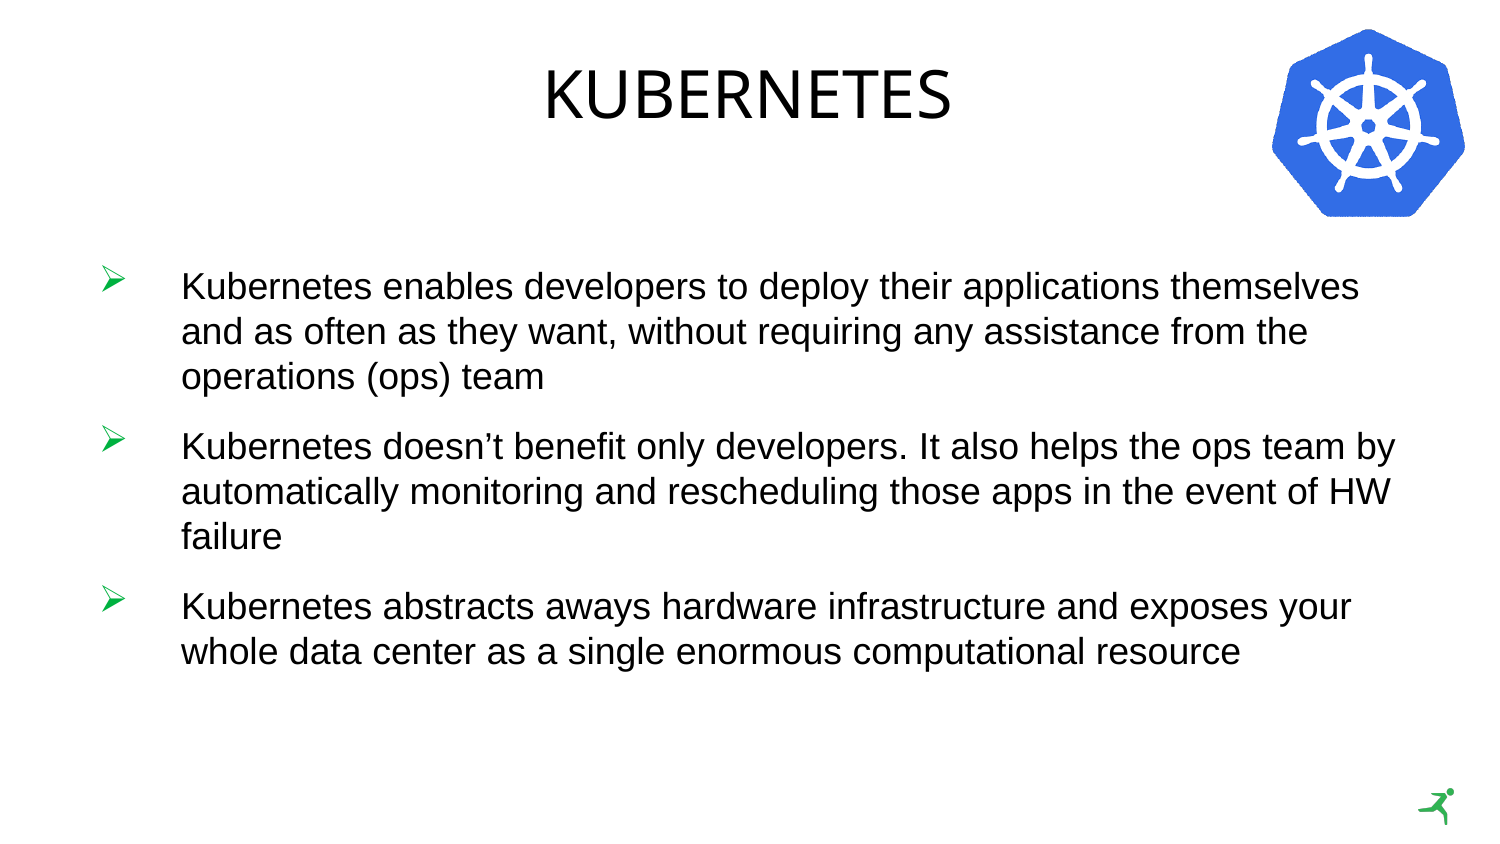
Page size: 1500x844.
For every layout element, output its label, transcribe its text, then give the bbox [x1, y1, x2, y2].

picture [1261, 18, 1472, 229]
list Kubernetes enables developers to deploy their applications themselves and as often as they want, without requiring any assistance from the operations (ops) team Kubernetes doesn’t benefit only developers. It also helps the ops team by automatically monitoring and rescheduling those apps in the event of HW failure Kubernetes abstracts aways hardware infrastructure and exposes your whole data center as a single enormous computational resource [98, 261, 1402, 666]
title kubernetes [94, 66, 1255, 111]
